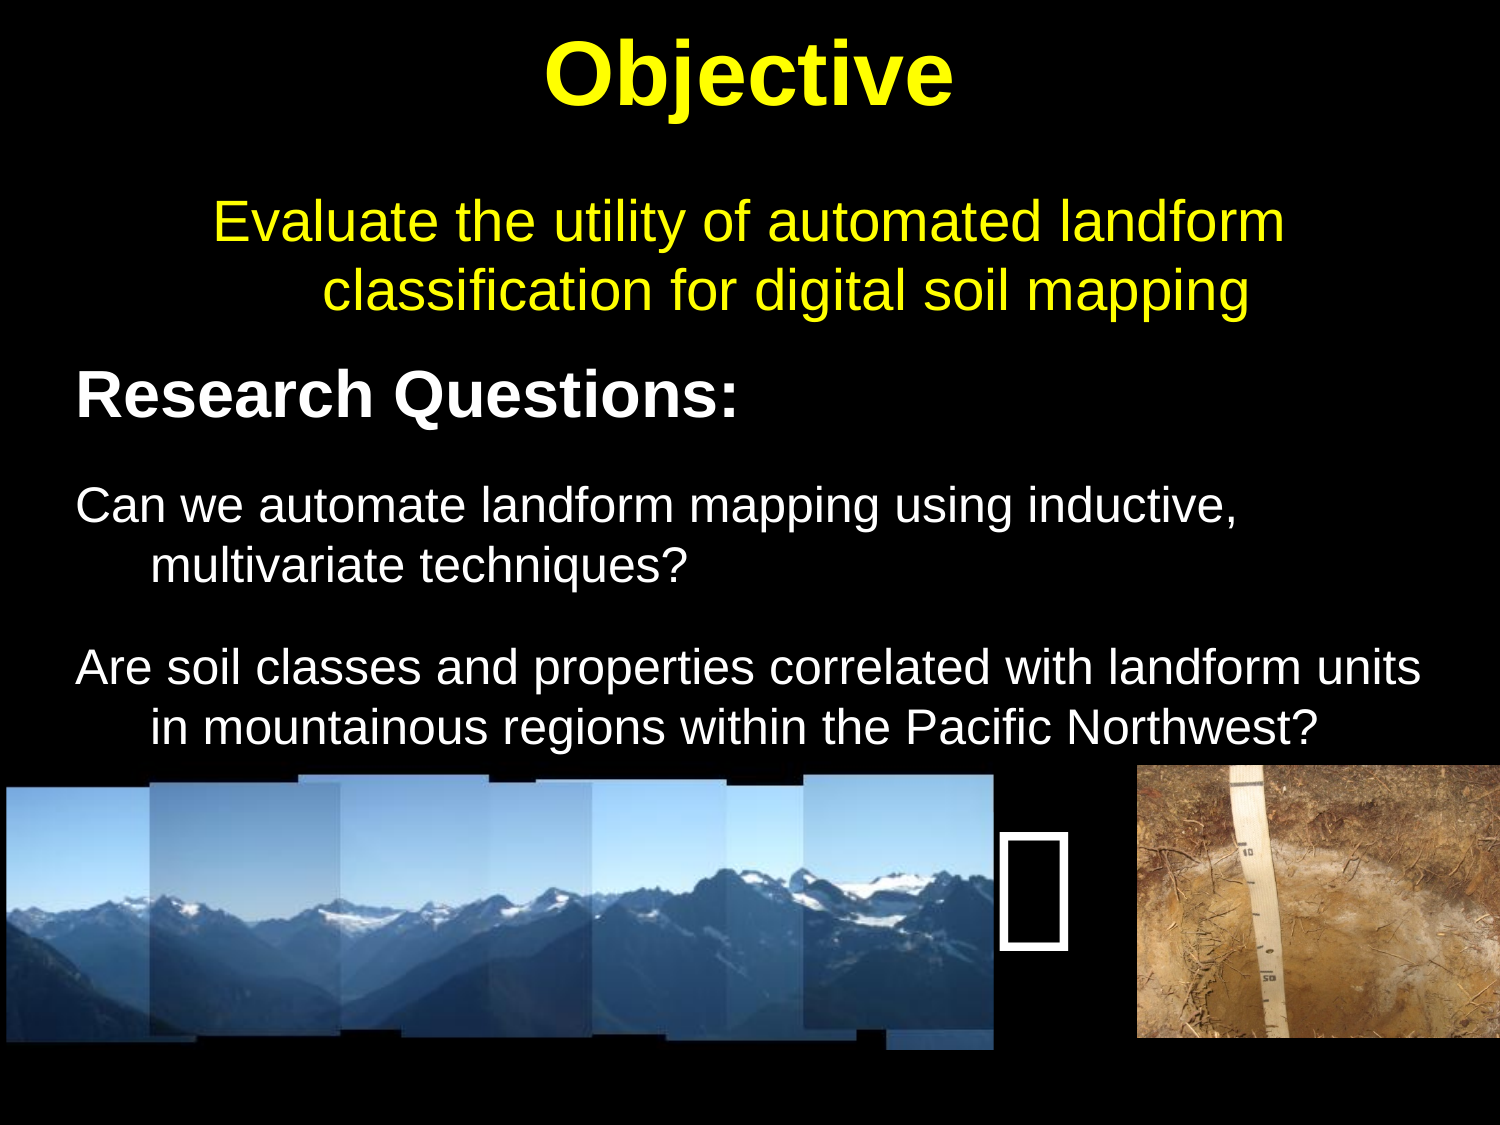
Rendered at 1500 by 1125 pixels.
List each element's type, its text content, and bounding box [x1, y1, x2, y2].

text_box Objective [112, 0, 1388, 163]
text_box Research Questions: Can we automate landform mapping using inductive, multivariate techniques? Are soil classes and properties correlated with landform units in mountainous regions within the Pacific Northwest? [0, 343, 1500, 754]
text_box Evaluate the utility of automated landform classification for digital soil mapping [0, 174, 1500, 331]
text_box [5, 749, 1500, 1051]
